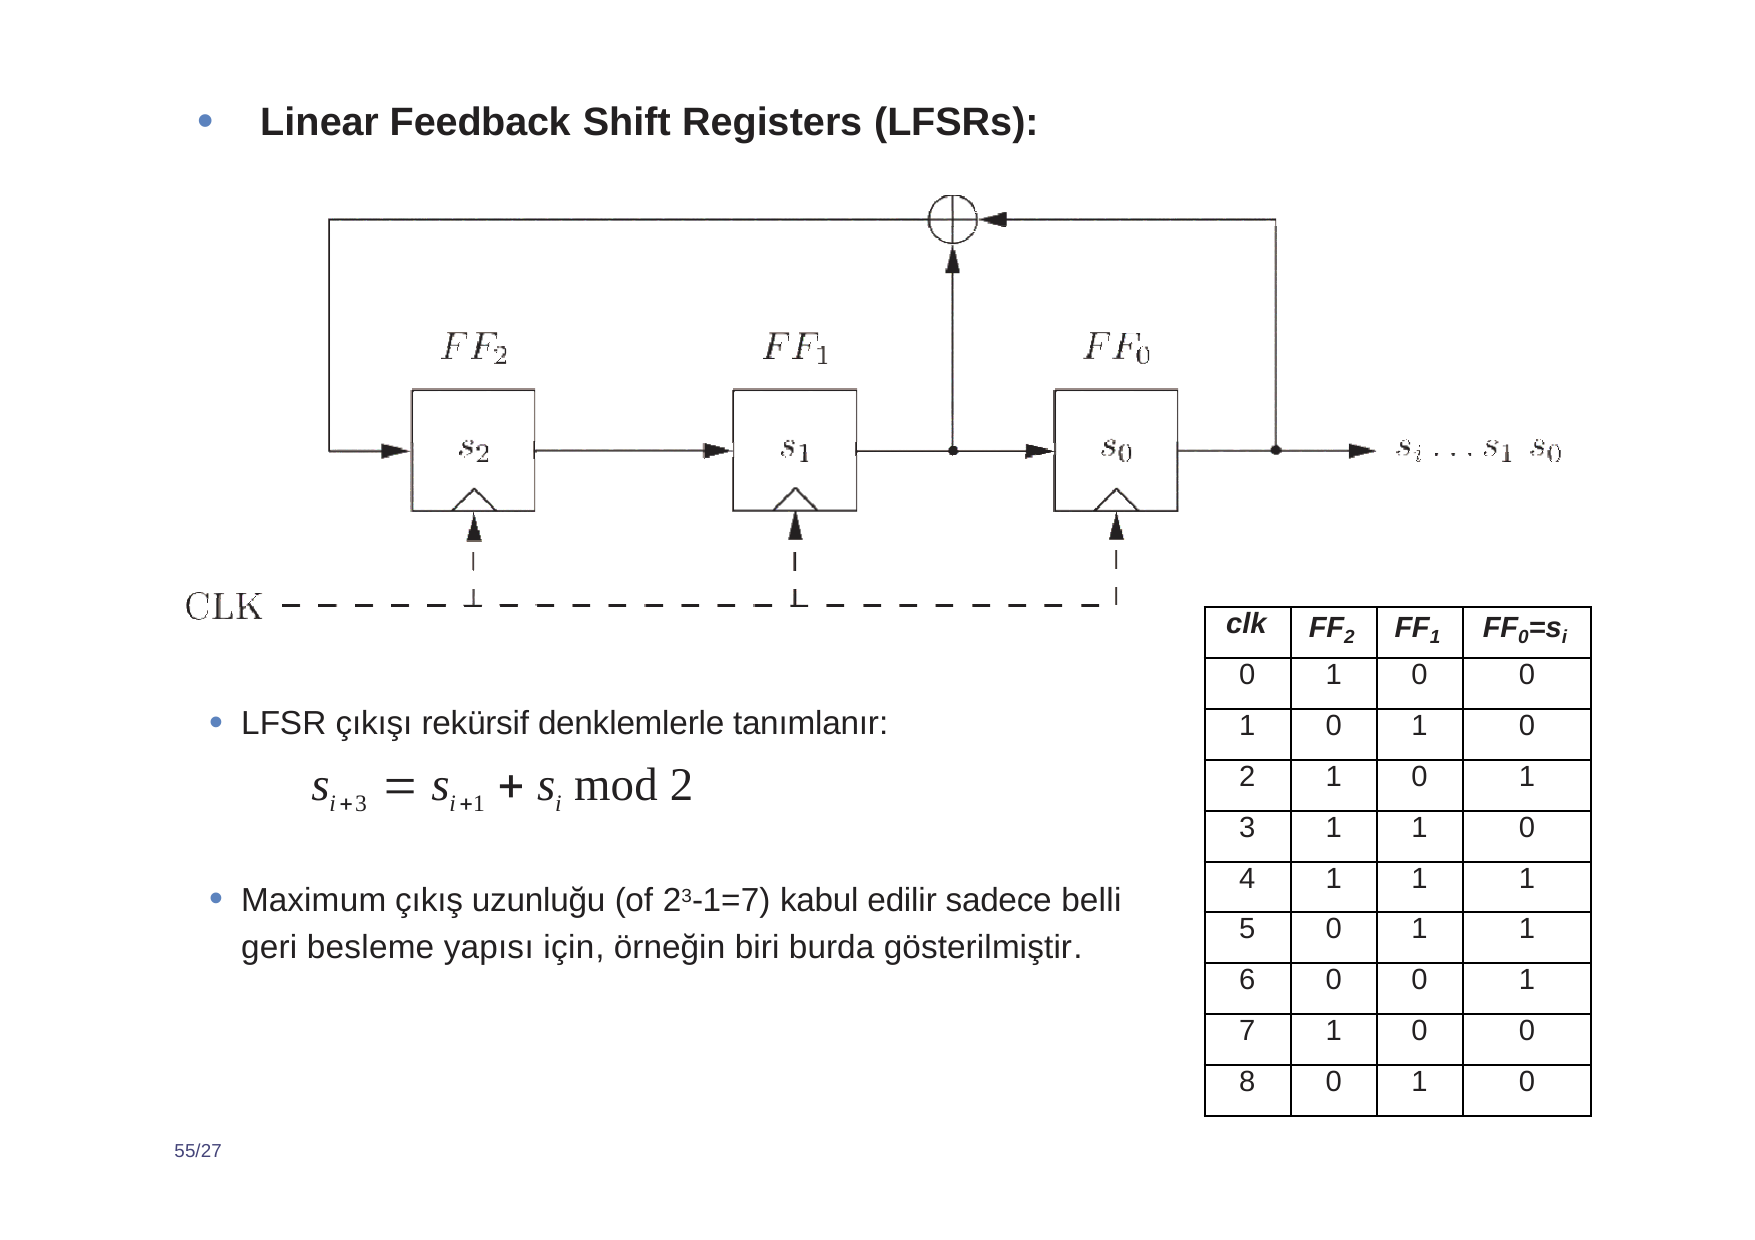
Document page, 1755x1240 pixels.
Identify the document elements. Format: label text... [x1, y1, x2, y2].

text_box [769, 332, 790, 337]
text_box [799, 332, 819, 337]
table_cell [1206, 964, 1290, 1013]
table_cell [1464, 710, 1590, 759]
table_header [1464, 608, 1590, 657]
text_box [732, 455, 858, 540]
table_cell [1292, 710, 1376, 759]
text_box [1053, 226, 1377, 540]
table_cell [1464, 913, 1590, 962]
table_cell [1378, 964, 1462, 1013]
text_box [781, 442, 807, 454]
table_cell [1378, 1015, 1462, 1064]
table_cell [1292, 761, 1376, 810]
text_box [732, 388, 855, 443]
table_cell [1292, 1066, 1376, 1115]
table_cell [1464, 863, 1590, 911]
text_box [328, 226, 536, 542]
text_box [1025, 454, 1037, 459]
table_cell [1206, 710, 1290, 759]
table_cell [1292, 1015, 1376, 1064]
text_box [855, 226, 1053, 456]
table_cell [1206, 1066, 1290, 1115]
text_box [1484, 440, 1509, 454]
text_box [763, 337, 782, 359]
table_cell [1292, 659, 1376, 708]
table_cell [1378, 812, 1462, 861]
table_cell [1464, 1015, 1590, 1064]
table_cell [1378, 659, 1462, 708]
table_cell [1464, 1066, 1590, 1115]
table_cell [1378, 761, 1462, 810]
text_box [207, 701, 1128, 980]
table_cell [1206, 761, 1290, 810]
text_box [817, 346, 828, 364]
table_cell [1464, 761, 1590, 810]
text_box [798, 336, 811, 350]
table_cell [1378, 1066, 1462, 1115]
text_box [1398, 440, 1411, 450]
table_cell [1464, 812, 1590, 861]
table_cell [1206, 659, 1290, 708]
text_box [187, 592, 225, 598]
text_box [328, 211, 1277, 227]
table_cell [1378, 863, 1462, 911]
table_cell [1378, 710, 1462, 759]
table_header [1378, 608, 1462, 657]
text_box [1534, 439, 1560, 449]
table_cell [1206, 1015, 1290, 1064]
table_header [1206, 608, 1290, 657]
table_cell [1206, 913, 1290, 962]
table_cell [1292, 964, 1376, 1013]
text_box [1530, 450, 1561, 462]
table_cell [1206, 812, 1290, 861]
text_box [186, 593, 263, 620]
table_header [1292, 608, 1376, 657]
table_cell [1464, 964, 1590, 1013]
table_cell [1292, 913, 1376, 962]
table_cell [1378, 913, 1462, 962]
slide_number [170, 1139, 224, 1164]
text_box [536, 441, 735, 459]
text_box [793, 552, 797, 571]
text_box [930, 195, 976, 211]
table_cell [1292, 812, 1376, 861]
text_box [1502, 452, 1512, 462]
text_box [790, 589, 809, 607]
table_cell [1292, 863, 1376, 911]
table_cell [1464, 659, 1590, 708]
text_box [1396, 450, 1421, 462]
text_box [792, 349, 804, 359]
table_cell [1206, 863, 1290, 911]
text_box Linear Feedback Shift Registers (LFSRs): [195, 96, 1041, 155]
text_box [463, 589, 483, 607]
